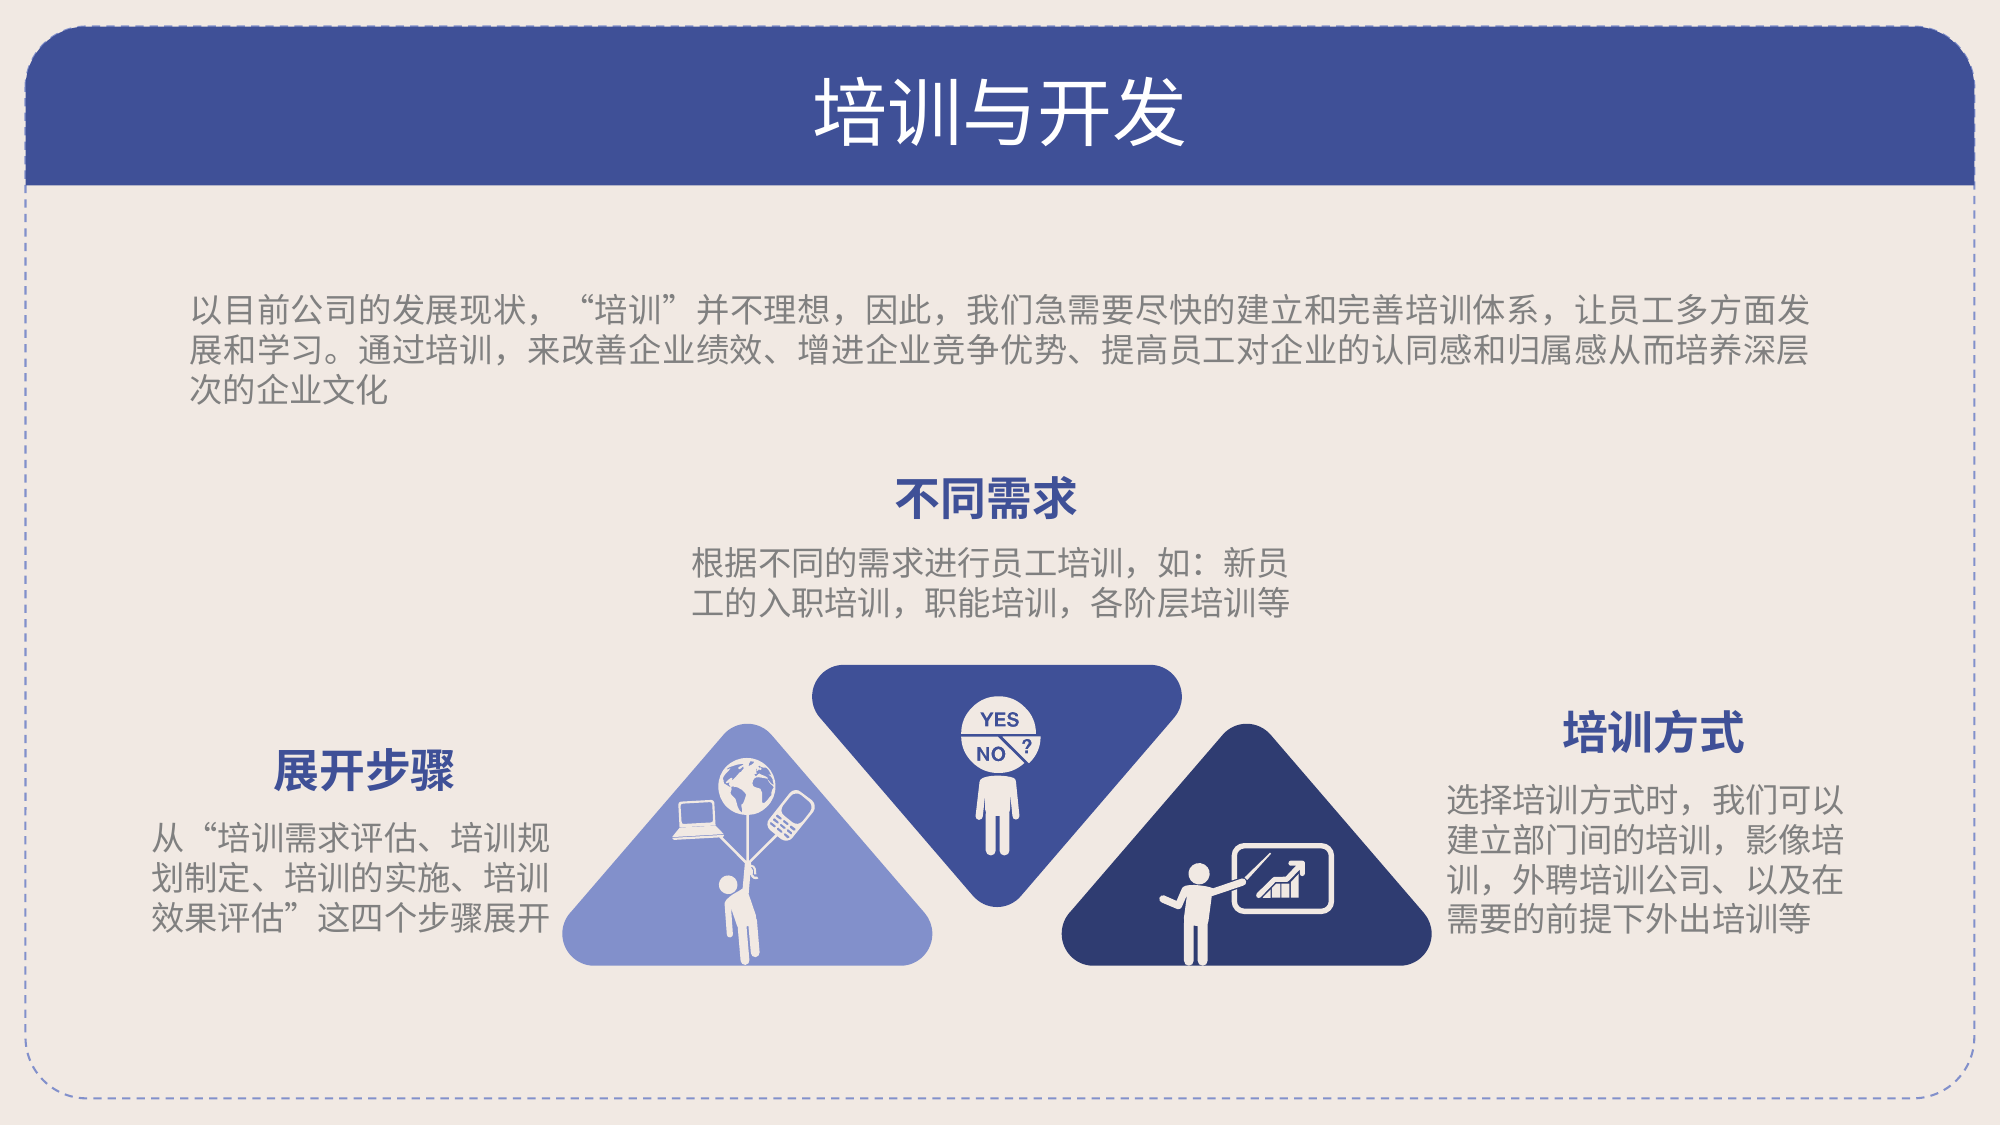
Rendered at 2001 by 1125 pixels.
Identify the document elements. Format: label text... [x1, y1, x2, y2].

text_box [562, 785, 933, 966]
text_box 从“培训需求评估、培训规划制定、培训的实施、培训效果评估”这四个步骤展开 [151, 817, 558, 937]
title 培训与开发 [318, 59, 1682, 173]
text_box 以目前公司的发展现状，“培训”并不理想，因此，我们急需要尽快的建立和完善培训体系，让员工多方面发展和学习。通过培训，来改善企业绩效、增进企业竞争优势、提高员工对企业的认同感和归属感从而培养深层次的企业文化 [189, 288, 1811, 409]
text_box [961, 696, 1041, 856]
text_box [704, 723, 791, 757]
text_box 培训方式 [1562, 703, 1746, 759]
text_box [812, 664, 1182, 908]
text_box 根据不同的需求进行员工培训，如：新员工的入职培训，职能培训，各阶层培训等 [691, 542, 1308, 622]
text_box 展开步骤 [273, 741, 457, 797]
text_box 选择培训方式时，我们可以建立部门间的培训，影像培训，外聘培训公司、以及在需要的前提下外出培训等 [1446, 778, 1860, 939]
text_box 不同需求 [894, 469, 1079, 525]
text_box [1158, 843, 1335, 966]
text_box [672, 757, 815, 965]
text_box [1061, 723, 1432, 966]
